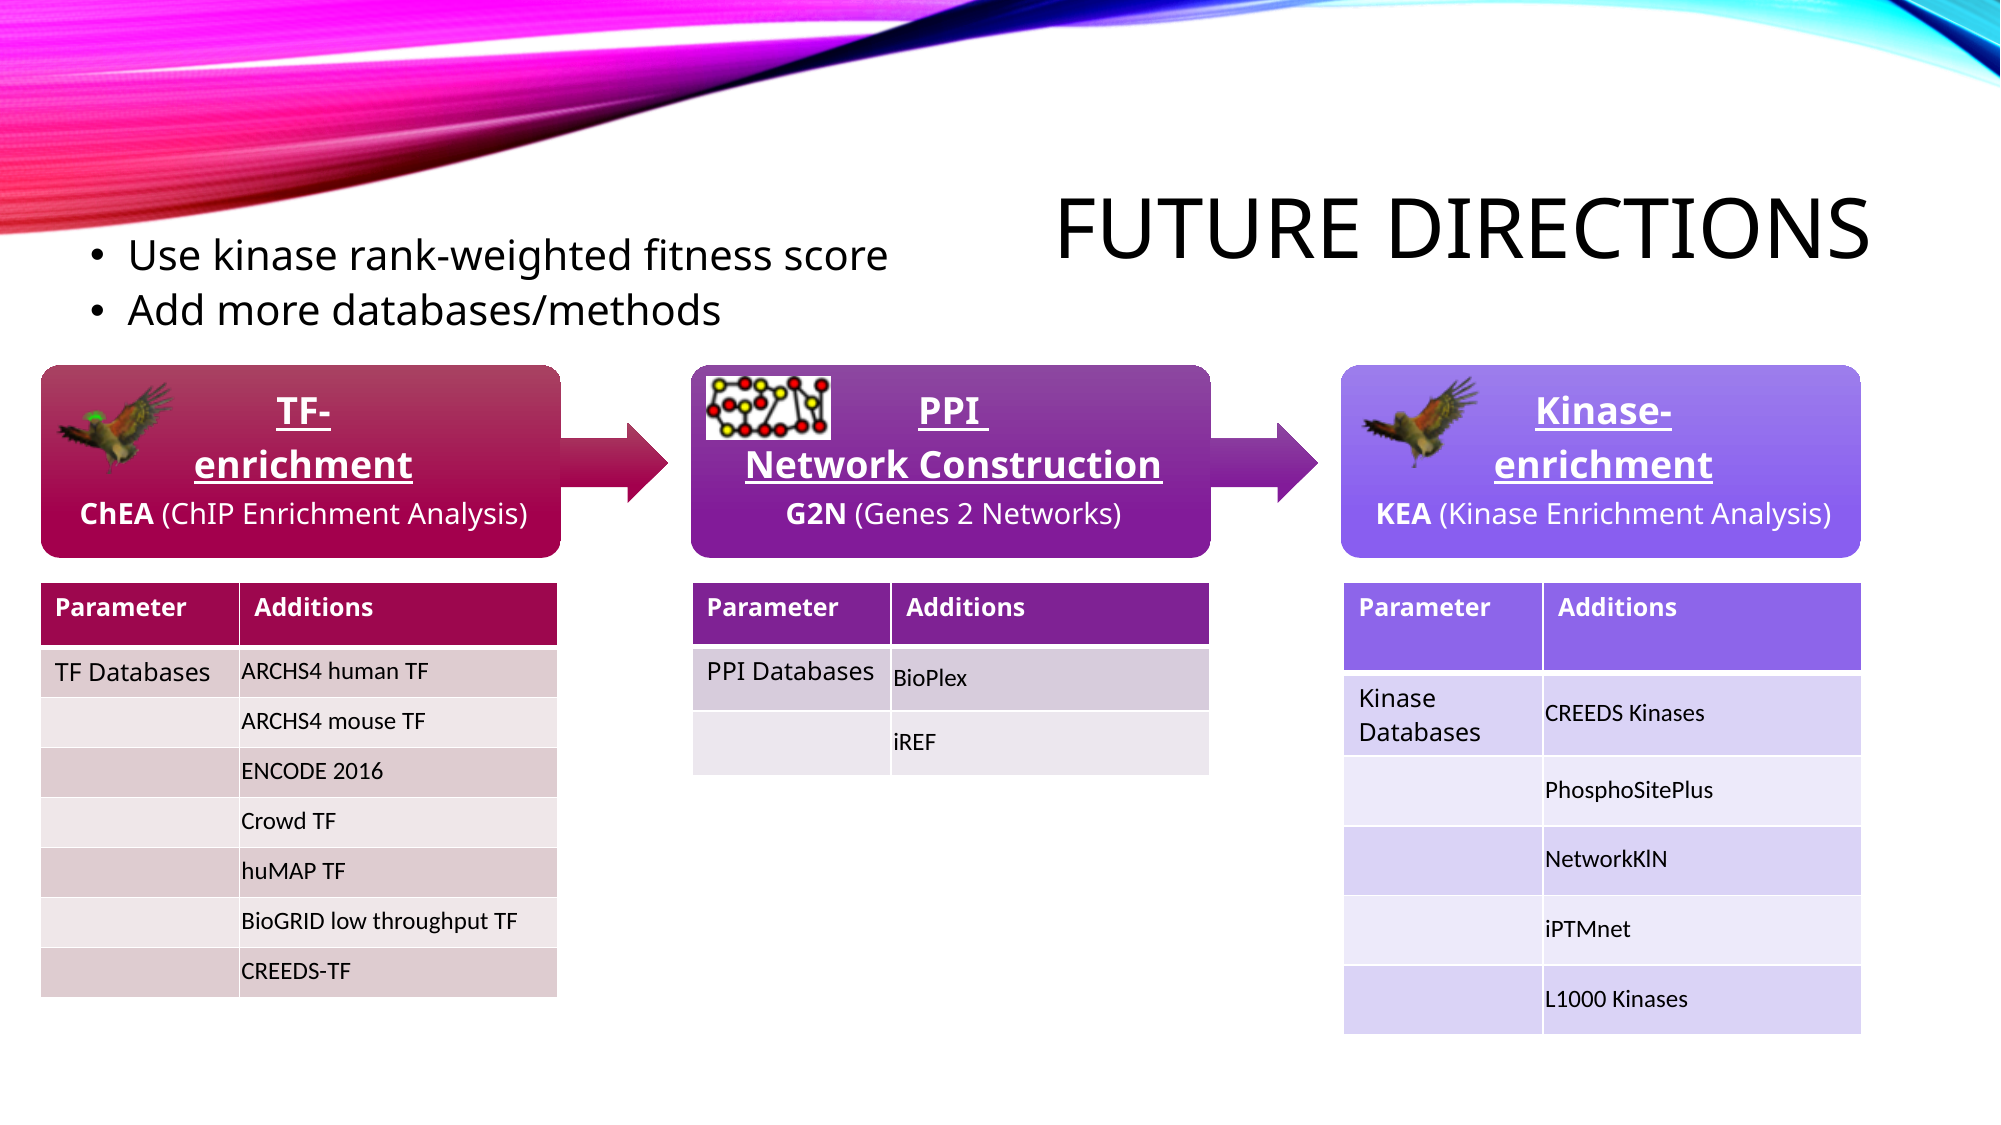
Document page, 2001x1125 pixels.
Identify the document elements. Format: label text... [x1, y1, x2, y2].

table_cell Kinase Databases [1344, 676, 1542, 755]
title Future Directions [474, 125, 1888, 338]
table_cell ENCODE 2016 [240, 748, 557, 797]
picture [1360, 374, 1481, 468]
table_cell [41, 798, 239, 847]
picture [0, 0, 2000, 237]
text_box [39, 365, 1863, 559]
table_cell iREF [892, 712, 1209, 775]
picture [1910, 0, 2000, 45]
table_cell TF Databases [41, 650, 239, 697]
list Use kinase rank-weighted fitness score Add more databases/methods [0, 226, 925, 381]
table_cell [41, 848, 239, 897]
table_cell PhosphoSitePlus [1544, 757, 1861, 825]
table_cell huMAP TF [240, 848, 557, 897]
picture [1890, 0, 2000, 75]
table_header Parameter [693, 583, 890, 644]
table_cell [41, 948, 239, 997]
table_header Parameter [1344, 583, 1542, 670]
table_cell [1344, 896, 1542, 964]
table_cell iPTMnet [1544, 896, 1861, 964]
table_cell [1344, 827, 1542, 895]
table_header Parameter [41, 583, 239, 645]
table_cell L1000 Kinases [1544, 966, 1861, 1034]
table_cell Crowd TF [240, 798, 557, 847]
table_cell ARCHS4 mouse TF [240, 698, 557, 747]
table_cell [41, 698, 239, 747]
picture [56, 380, 177, 474]
table_header Additions [892, 583, 1209, 644]
table_cell [1344, 757, 1542, 825]
table_cell [41, 898, 239, 947]
table_cell [693, 712, 890, 775]
table_cell NetworkKlN [1544, 827, 1861, 895]
table_cell CREEDS-TF [240, 948, 557, 997]
table_cell CREEDS Kinases [1544, 676, 1861, 755]
table_cell [41, 748, 239, 797]
table_cell [1344, 966, 1542, 1034]
table_cell PPI Databases [693, 649, 890, 710]
table_header Additions [240, 583, 557, 645]
table_cell ARCHS4 human TF [240, 650, 557, 697]
table_cell BioGRID low throughput TF [240, 898, 557, 947]
table_header Additions [1544, 583, 1861, 670]
picture [706, 376, 831, 440]
table_cell BioPlex [892, 649, 1209, 710]
